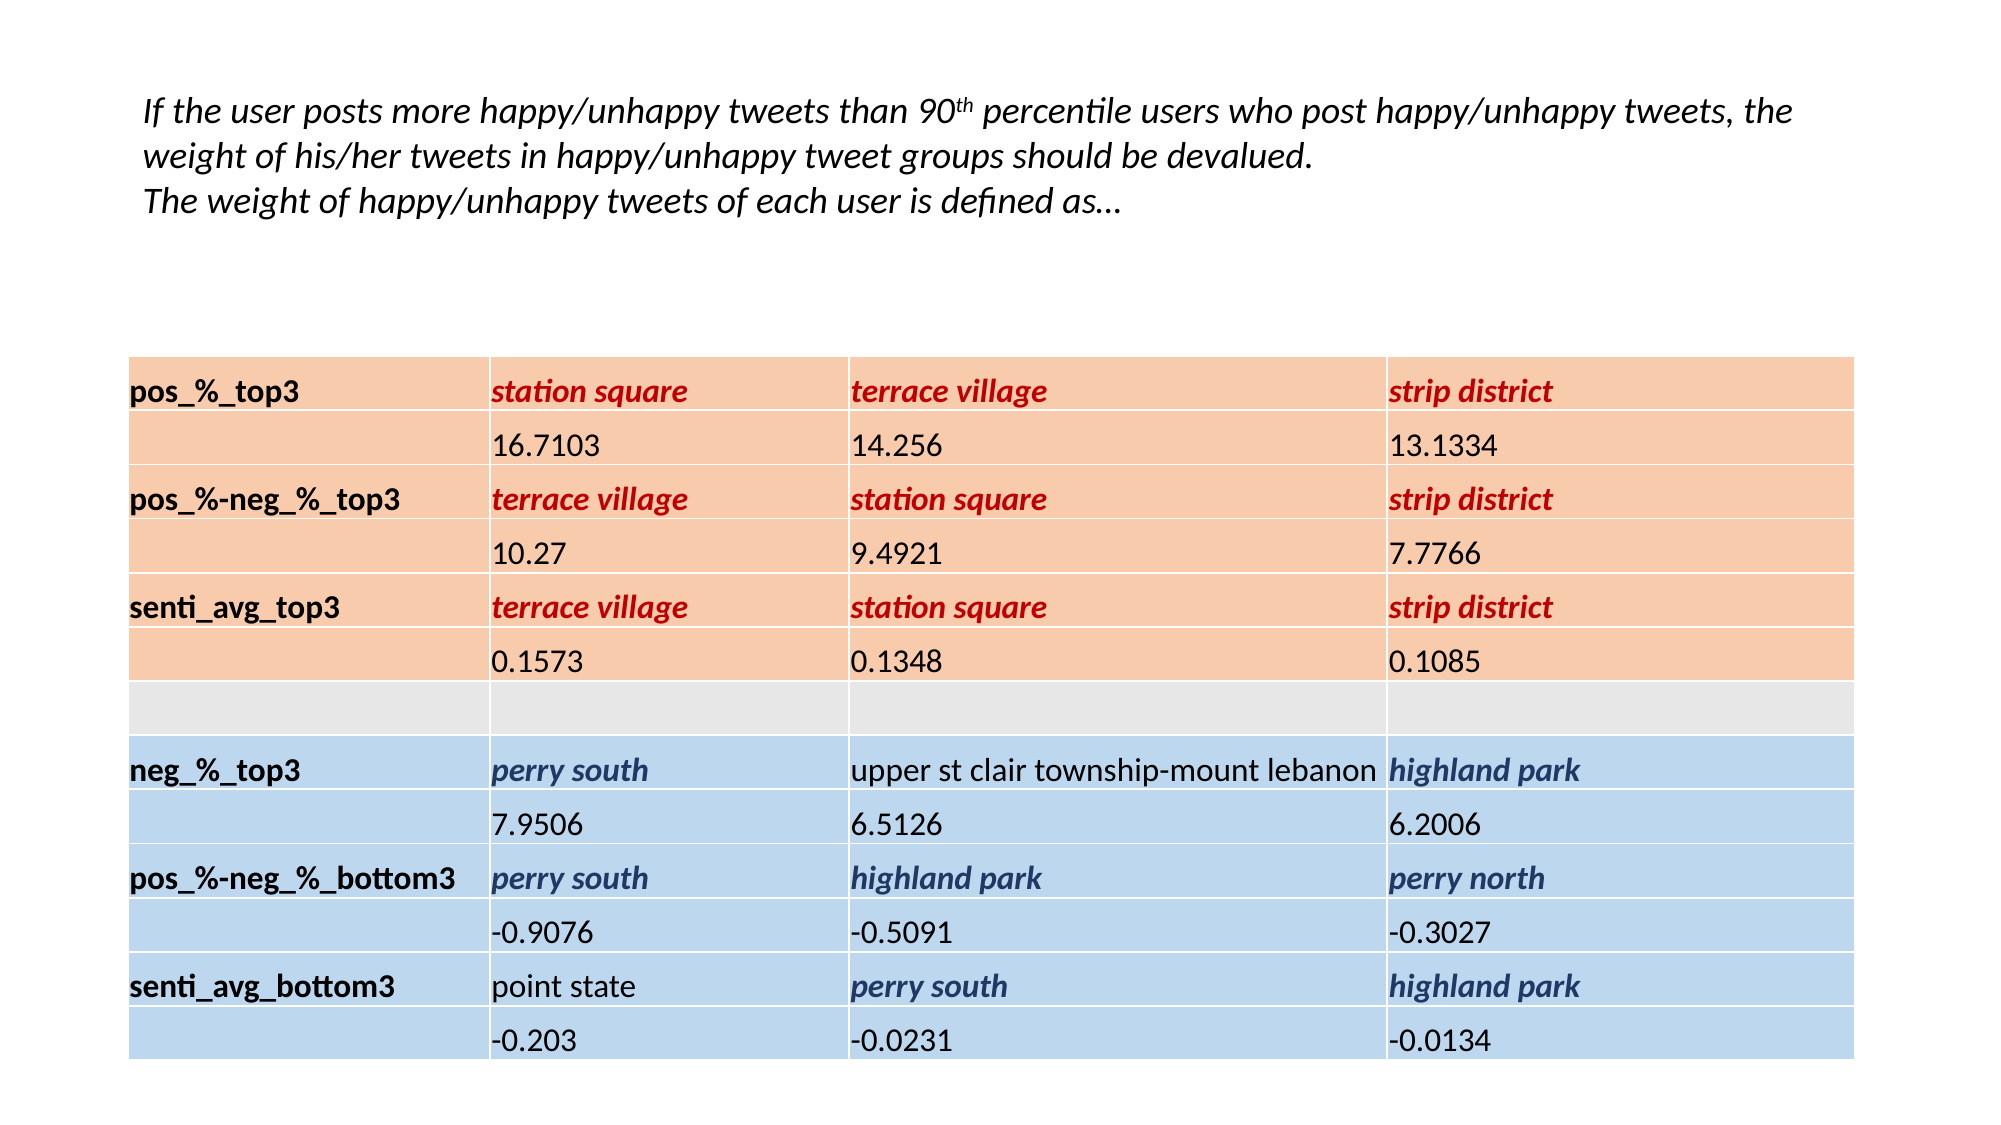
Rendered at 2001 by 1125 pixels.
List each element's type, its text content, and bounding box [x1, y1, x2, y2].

table_cell station square [850, 574, 1386, 626]
table_cell -0.0231 [850, 1007, 1386, 1059]
table_cell senti_avg_top3 [129, 574, 489, 626]
table_cell pos_%-neg_%_bottom3 [129, 844, 489, 897]
table_cell [491, 682, 848, 734]
table_cell terrace village [491, 574, 848, 626]
table_cell [1388, 682, 1854, 734]
table_cell [129, 1007, 489, 1059]
table_cell highland park [1388, 953, 1854, 1005]
table_cell 7.7766 [1388, 519, 1854, 572]
table_cell perry north [1388, 844, 1854, 897]
table_cell perry south [850, 953, 1386, 1005]
table_cell [129, 628, 489, 680]
table_header station square [491, 357, 848, 409]
table_cell perry south [491, 736, 848, 788]
table_cell 6.2006 [1388, 790, 1854, 843]
table_cell -0.3027 [1388, 899, 1854, 951]
table_cell strip district [1388, 465, 1854, 518]
table_cell -0.0134 [1388, 1007, 1854, 1059]
table_cell 14.256 [850, 411, 1386, 464]
table_cell [129, 899, 489, 951]
table_header pos_%_top3 [129, 357, 489, 409]
table_cell [129, 519, 489, 572]
table_cell [850, 682, 1386, 734]
table_cell [129, 411, 489, 464]
table_cell -0.5091 [850, 899, 1386, 951]
table_cell 16.7103 [491, 411, 848, 464]
table_cell strip district [1388, 574, 1854, 626]
table_cell -0.203 [491, 1007, 848, 1059]
table_cell senti_avg_bottom3 [129, 953, 489, 1005]
table_cell [129, 682, 489, 734]
table_cell 9.4921 [850, 519, 1386, 572]
table_cell 6.5126 [850, 790, 1386, 843]
table_cell upper st clair township-mount lebanon [850, 736, 1386, 788]
table_cell 13.1334 [1388, 411, 1854, 464]
table_cell point state [491, 953, 848, 1005]
table_cell neg_%_top3 [129, 736, 489, 788]
table_cell 0.1348 [850, 628, 1386, 680]
table_cell 0.1573 [491, 628, 848, 680]
table_cell highland park [850, 844, 1386, 897]
table_cell [129, 790, 489, 843]
table_cell -0.9076 [491, 899, 848, 951]
table_cell perry south [491, 844, 848, 897]
table_cell 7.9506 [491, 790, 848, 843]
table_cell station square [850, 465, 1386, 518]
table_header strip district [1388, 357, 1854, 409]
table_header terrace village [850, 357, 1386, 409]
table_cell highland park [1388, 736, 1854, 788]
table_cell 0.1085 [1388, 628, 1854, 680]
table_cell pos_%-neg_%_top3 [129, 465, 489, 518]
table_cell 10.27 [491, 519, 848, 572]
table_cell terrace village [491, 465, 848, 518]
